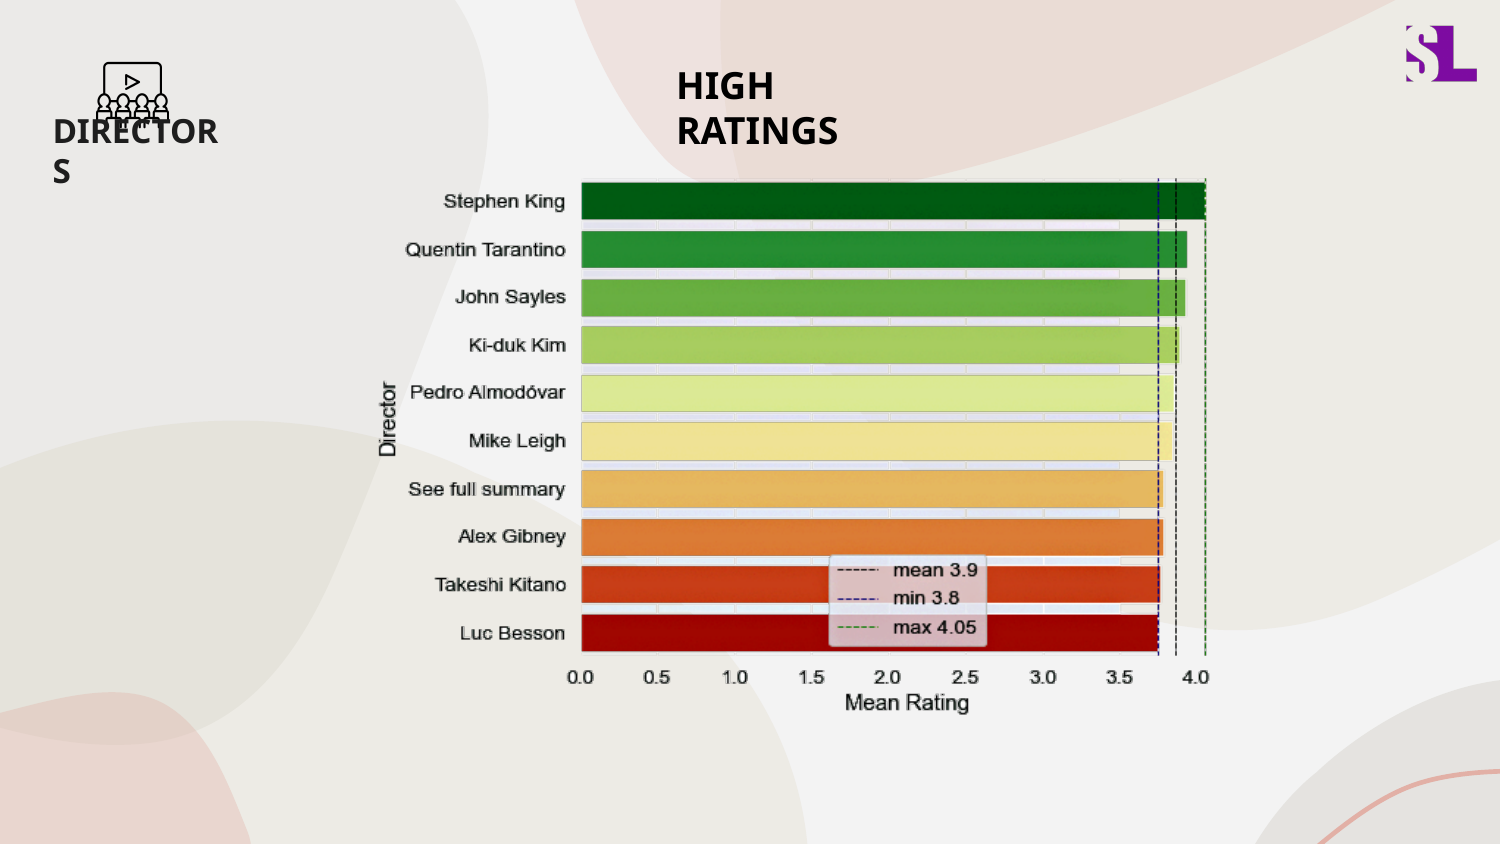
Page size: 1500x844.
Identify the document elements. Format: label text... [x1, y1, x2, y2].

title DIRECTORS [37, 123, 242, 178]
text_box [1255, 680, 1500, 844]
picture [369, 177, 1247, 726]
picture [96, 56, 169, 135]
text_box HIGH RATINGS [661, 47, 955, 168]
picture [1405, 24, 1478, 84]
